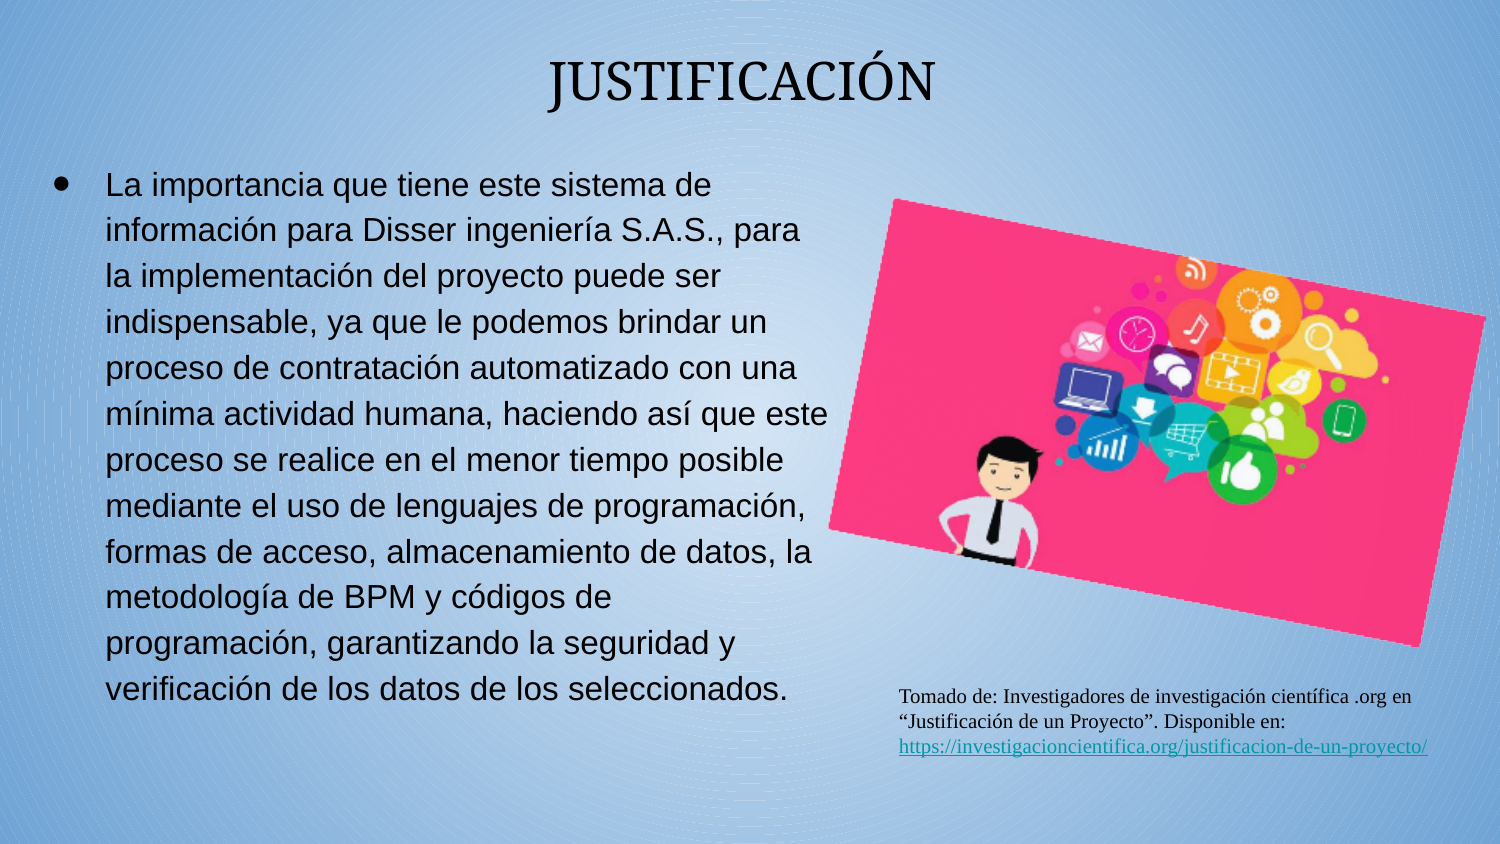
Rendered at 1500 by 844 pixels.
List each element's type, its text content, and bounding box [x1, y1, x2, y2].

text_box Tomado de: Investigadores de investigación científica .org en “Justificación de un Proyecto”. Disponible en: https://investigacioncientifica.org/justificacion-de-un-proyecto/ [883, 667, 1463, 808]
picture [829, 199, 1486, 647]
title JUSTIFICACIÓN [51, 32, 1449, 127]
list La importancia que tiene este sistema de información para Disser ingeniería S.A.S., para la implementación del proyecto puede ser indispensable, ya que le podemos brindar un proceso de contratación automatizado con una mínima actividad humana, haciendo así que este proceso se realice en el menor tiempo posible mediante el uso de lenguajes de programación, formas de acceso, almacenamiento de datos, la metodología de BPM y códigos de programación, garantizando la seguridad y verificación de los datos de los seleccionados. [15, 141, 847, 772]
